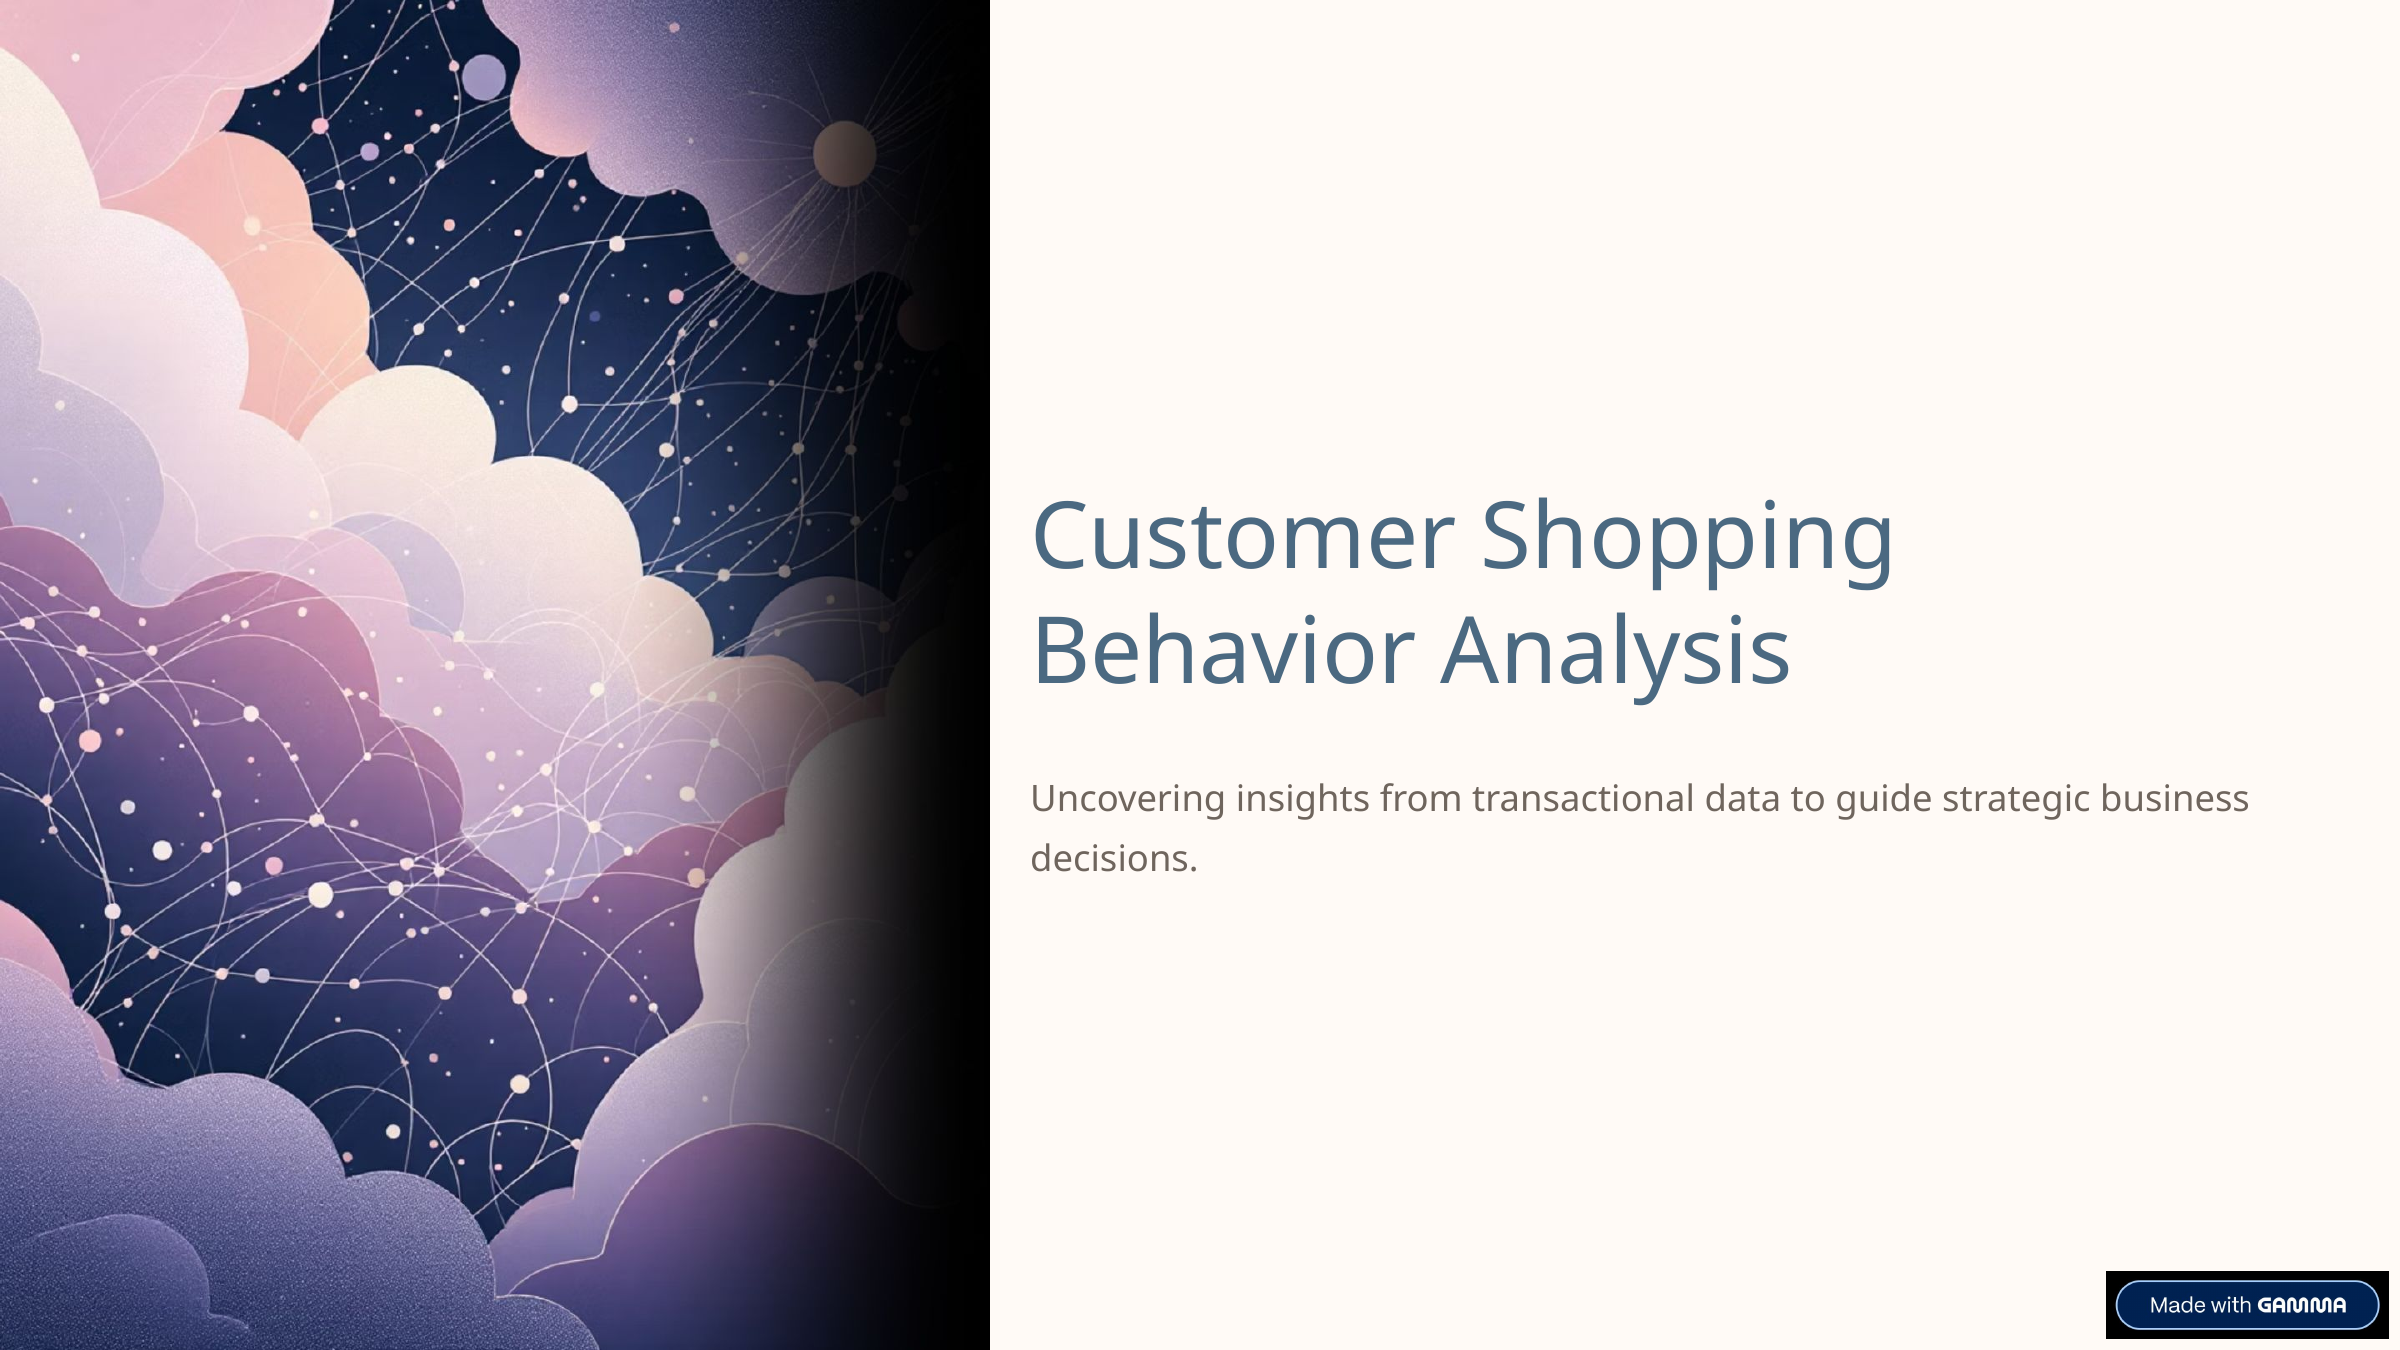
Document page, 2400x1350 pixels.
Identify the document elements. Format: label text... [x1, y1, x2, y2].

picture [0, 0, 990, 1350]
text_box Uncovering insights from transactional data to guide strategic business decisions. [1030, 759, 2270, 879]
picture [2106, 1271, 2389, 1339]
text_box Customer Shopping Behavior Analysis [1030, 471, 2270, 704]
